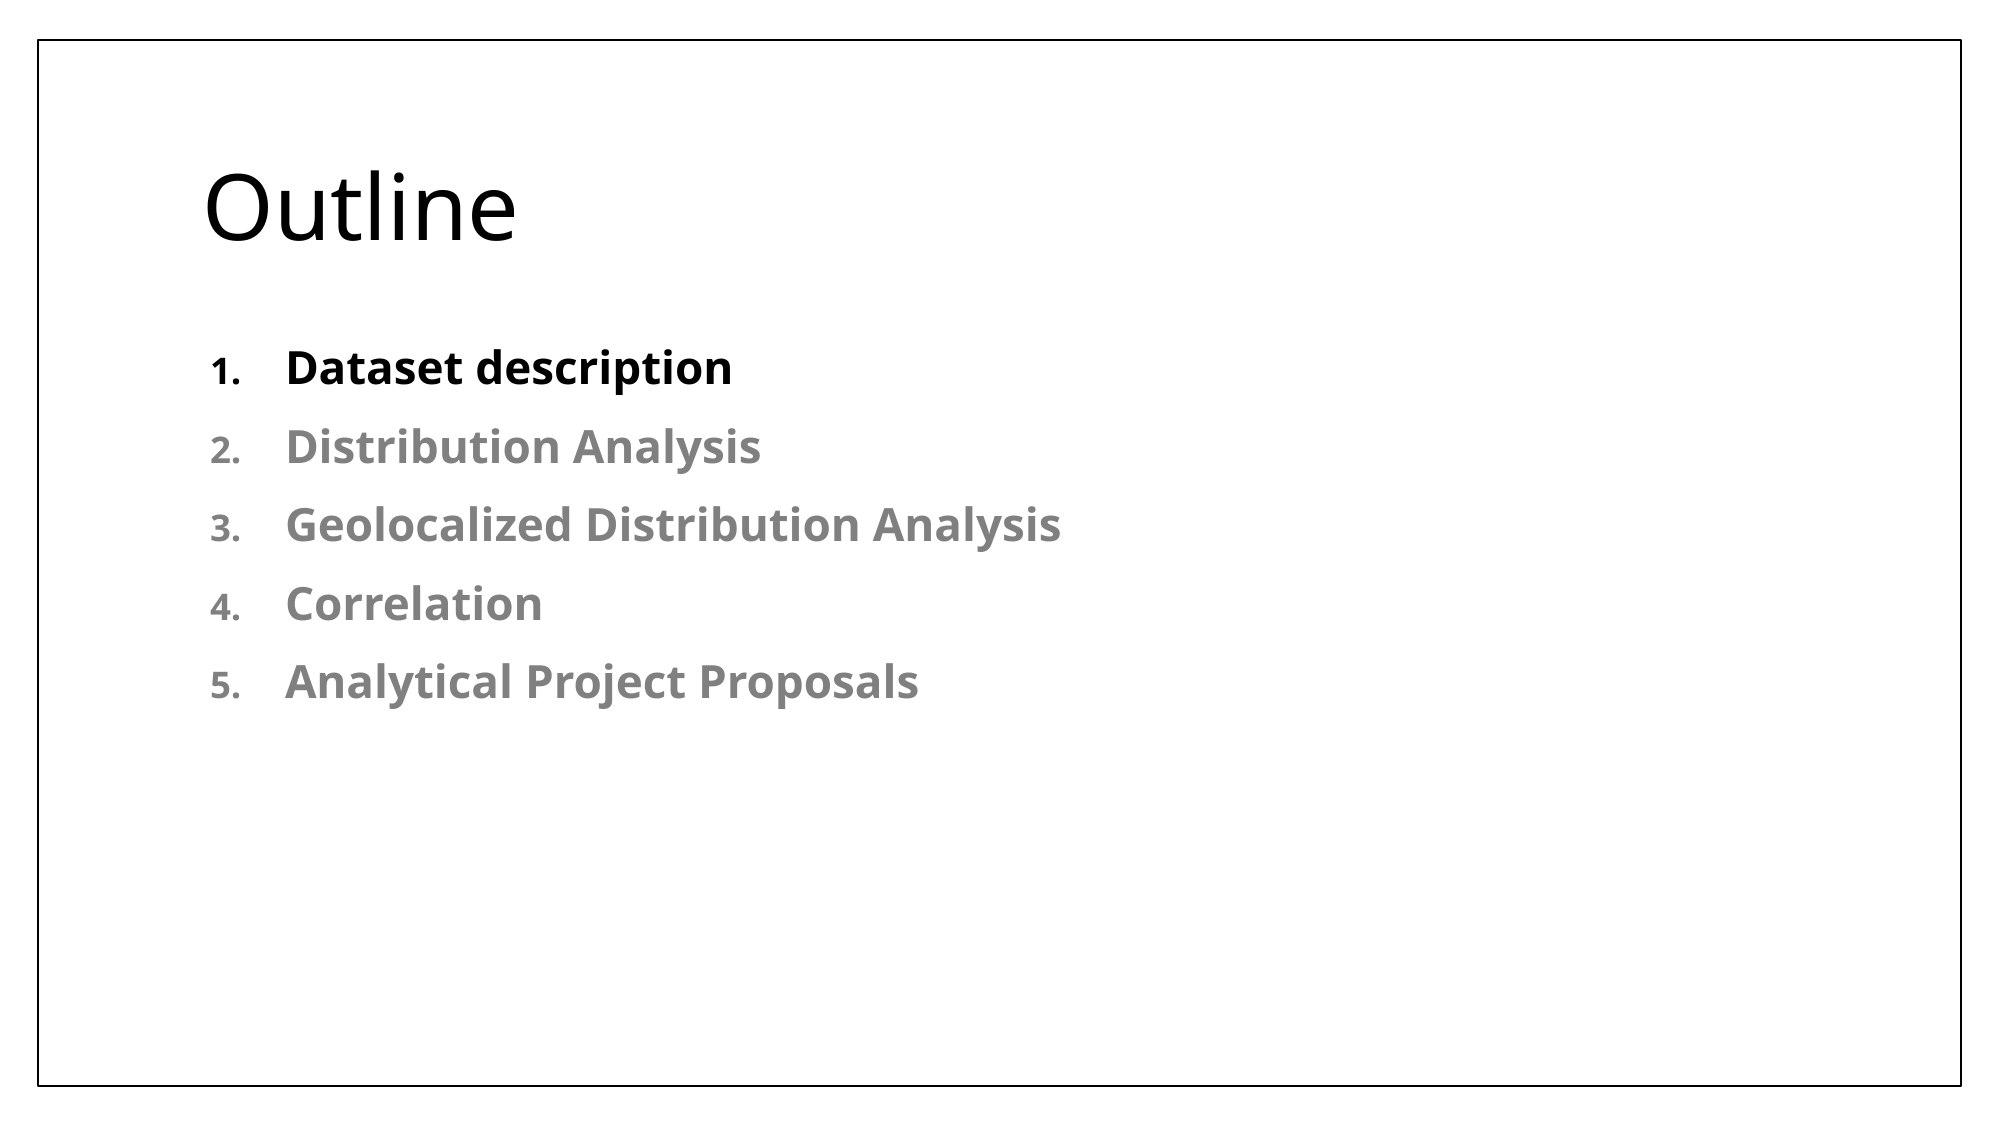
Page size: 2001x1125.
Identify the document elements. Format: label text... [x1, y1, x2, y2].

title Outline [187, 99, 1808, 323]
list Dataset description Distribution Analysis Geolocalized Distribution Analysis Correlation Analytical Project Proposals [187, 337, 1808, 1000]
